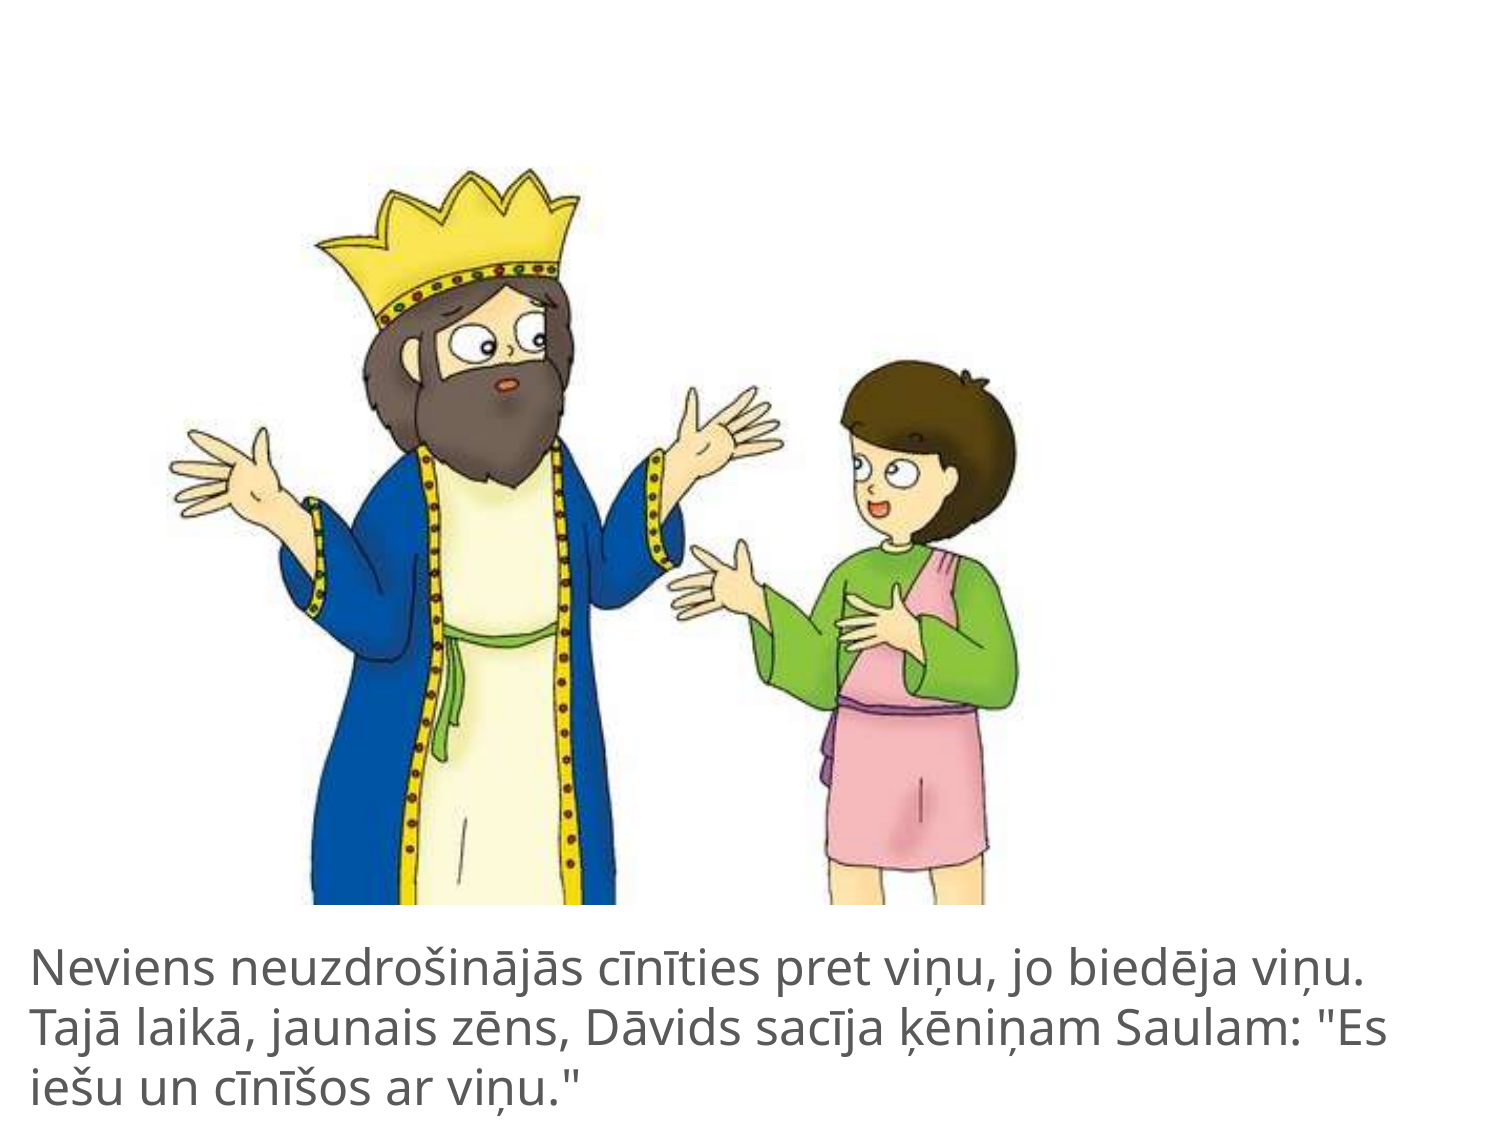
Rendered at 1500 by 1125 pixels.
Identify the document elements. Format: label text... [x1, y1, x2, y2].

picture [100, 0, 1465, 906]
text_box Neviens neuzdrošinājās cīnīties pret viņu, jo biedēja viņu. Tajā laikā, jaunais zēns, Dāvids sacīja ķēniņam Saulam: "Es iešu un cīnīšos ar viņu." [14, 928, 1486, 1123]
